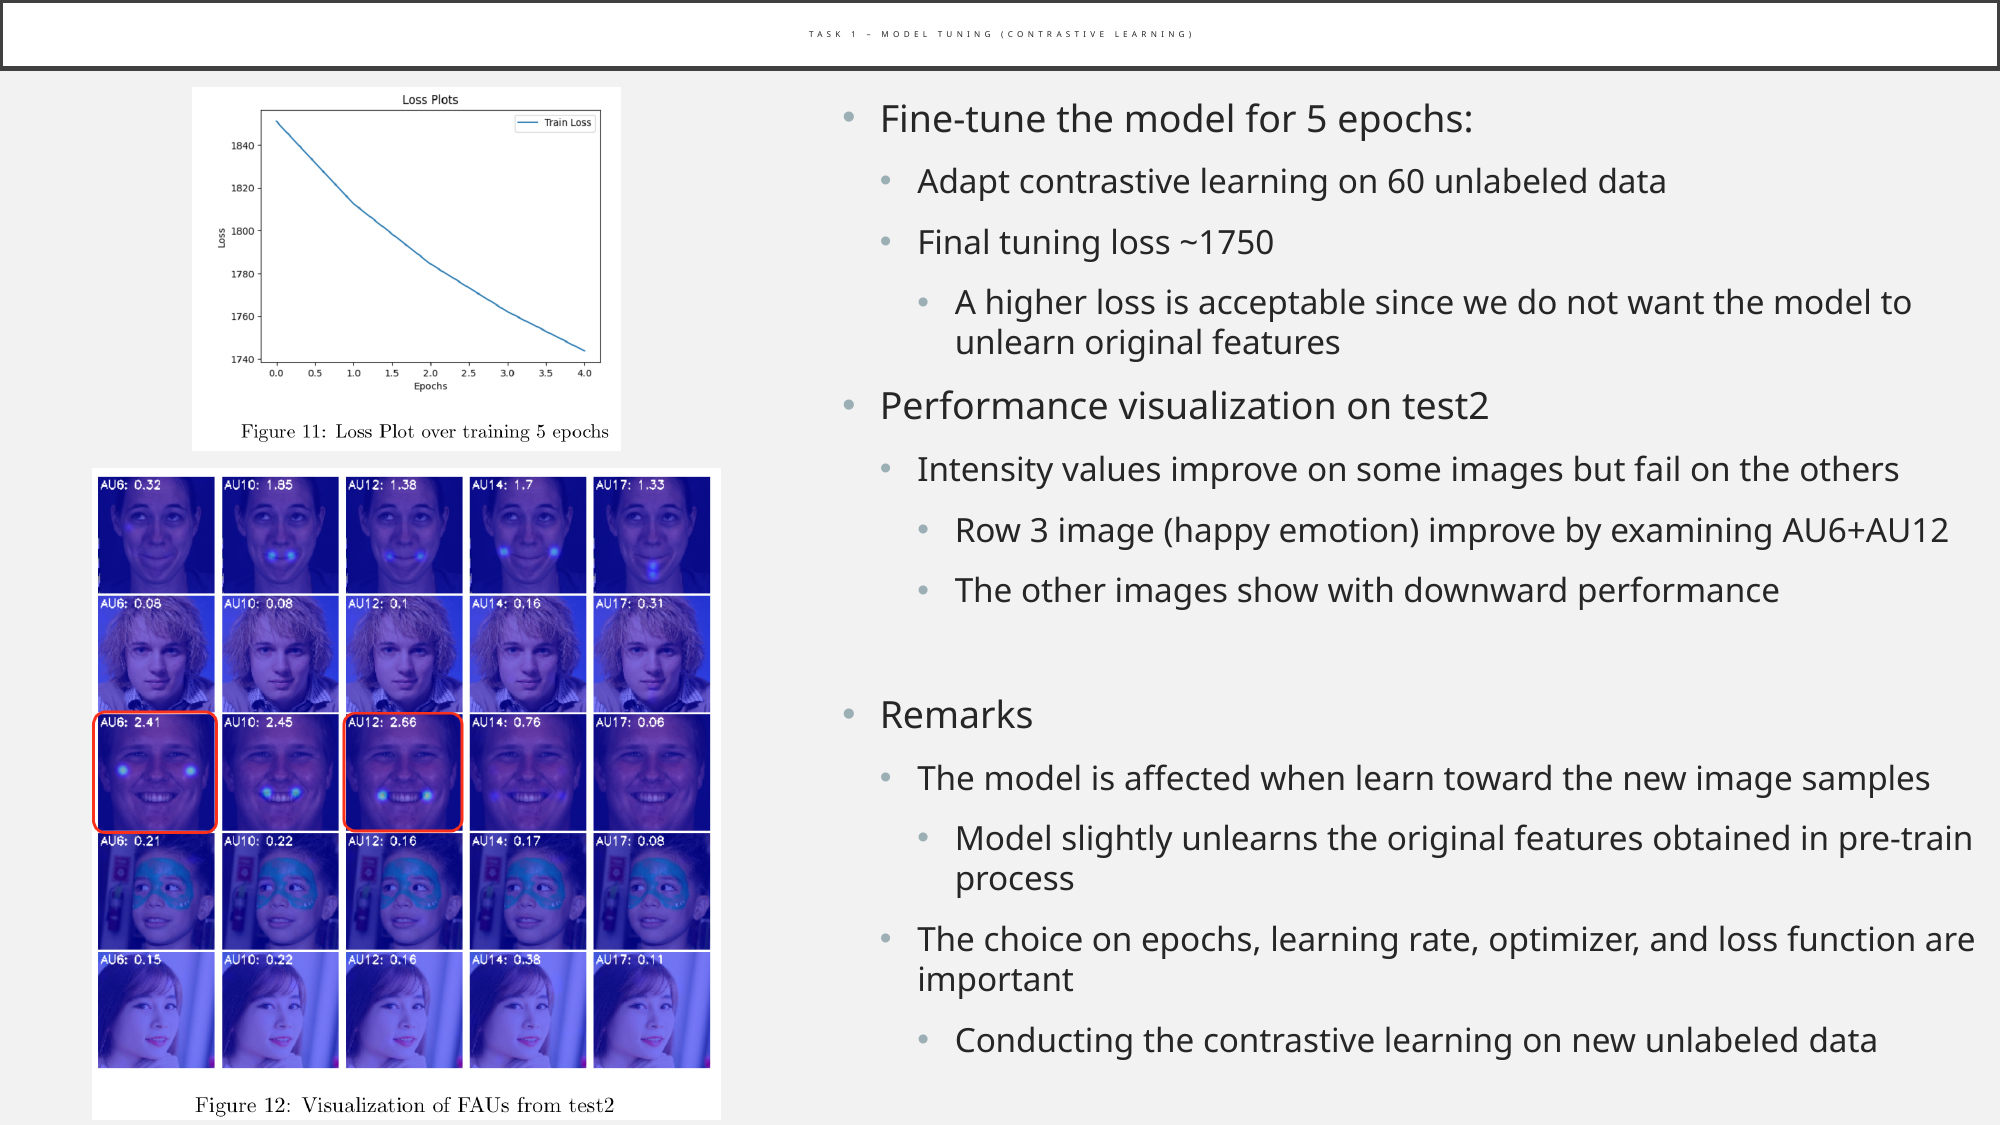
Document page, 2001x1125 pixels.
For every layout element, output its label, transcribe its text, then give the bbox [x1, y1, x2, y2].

picture [192, 87, 621, 451]
text_box Fine-tune the model for 5 epochs: Adapt contrastive learning on 60 unlabeled data Final tuning loss ~1750 A higher loss is acceptable since we do not want the model to unlearn original features Performance visualization on test2 Intensity values improve on some images but fail on the others Row 3 image (happy emotion) improve by examining AU6+AU12 The other images show with downward performance Remarks The model is affected when learn toward the new image samples Model slightly unlearns the original features obtained in pre-train process The choice on epochs, learning rate, optimizer, and loss function are important Conducting the contrastive learning on new unlabeled data [827, 87, 2000, 1120]
picture [92, 468, 721, 1120]
title Task 1 – model tuning (contrastive learning) [0, 0, 2000, 71]
